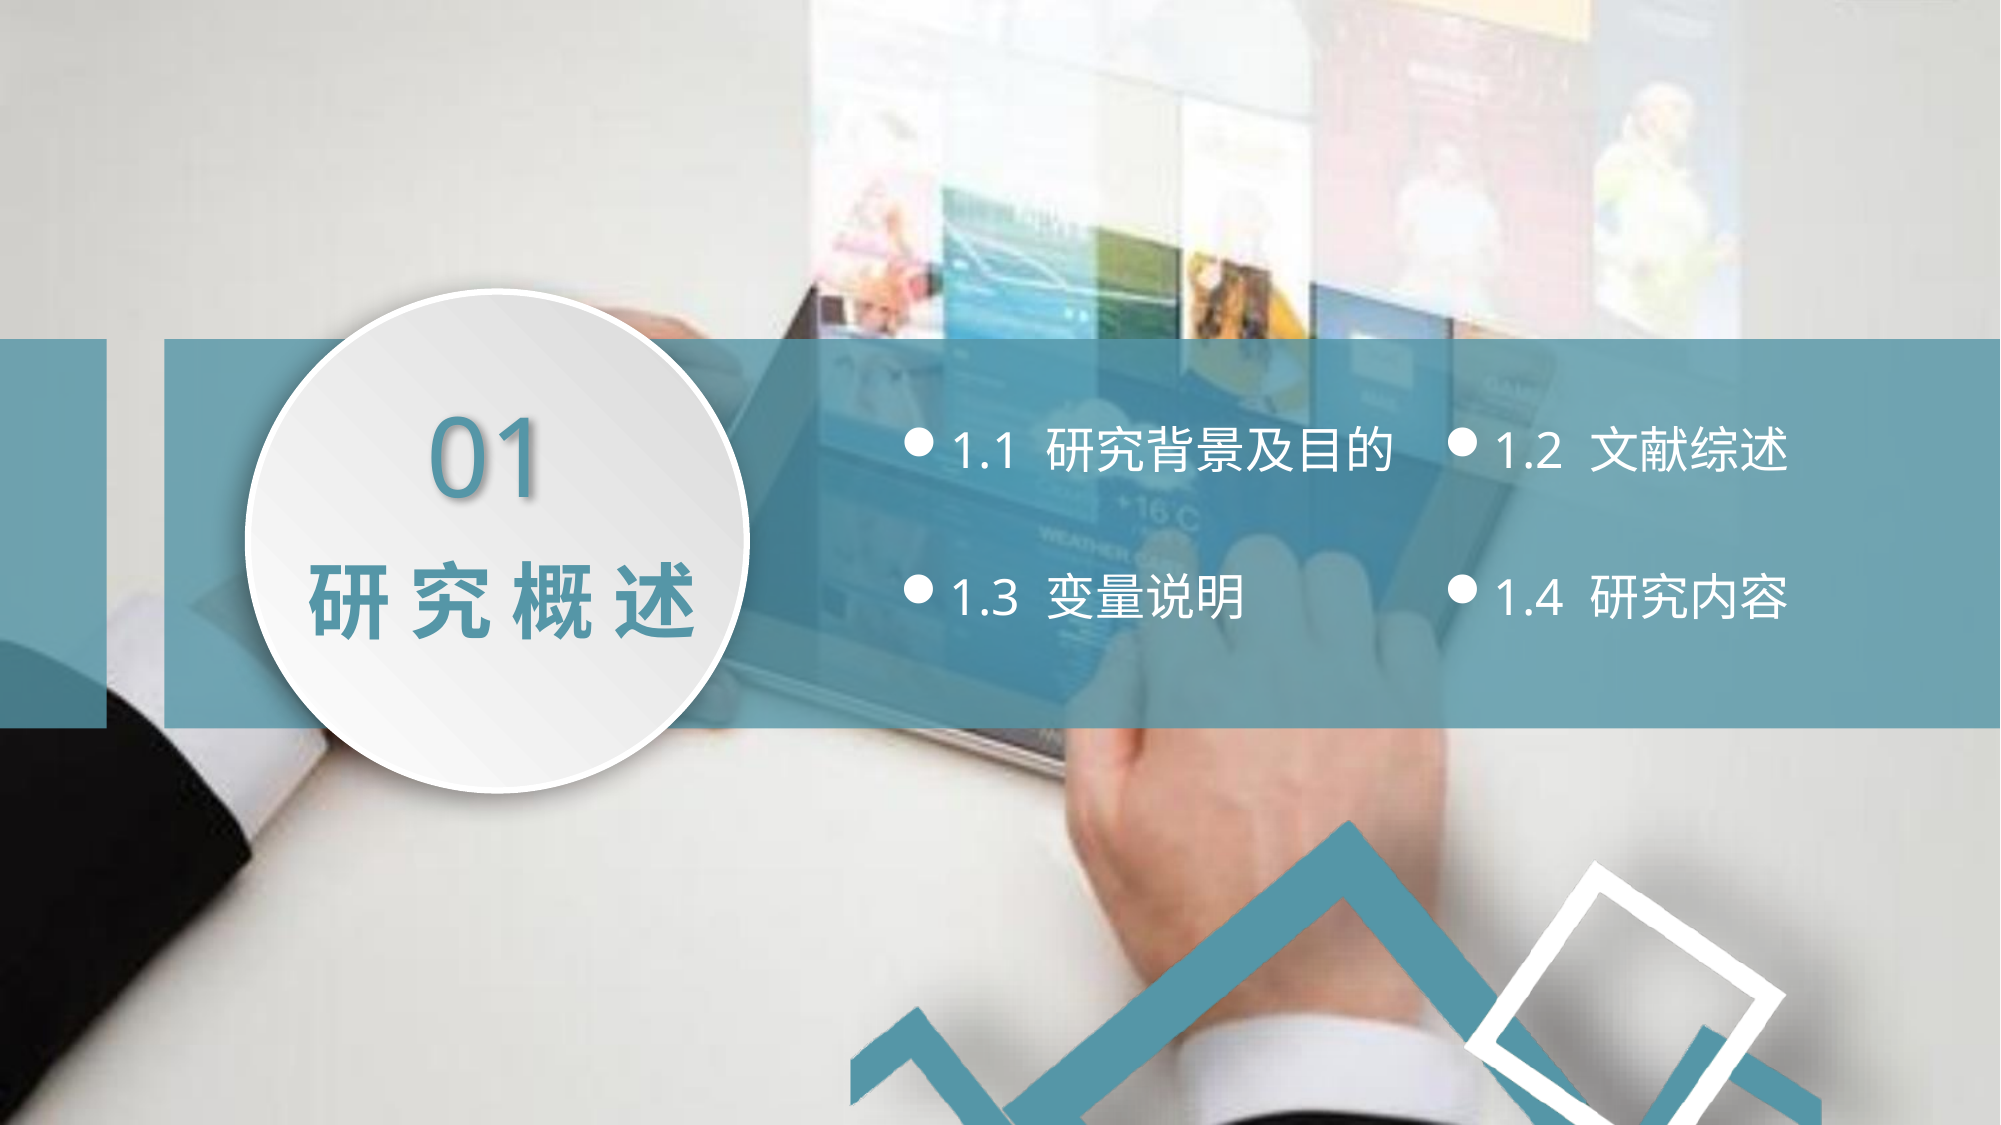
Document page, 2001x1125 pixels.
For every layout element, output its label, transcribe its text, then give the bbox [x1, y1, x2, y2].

text_box 1.4 研究内容 [1428, 558, 1805, 634]
text_box [0, 338, 108, 729]
text_box 1.2 文献综述 [1428, 410, 1805, 486]
text_box 1.1 研究背景及目的 [885, 410, 1411, 486]
picture [0, 0, 2001, 1125]
text_box 1.3 变量说明 [884, 558, 1261, 634]
text_box [163, 338, 320, 729]
text_box 01 [411, 378, 611, 527]
text_box [246, 290, 748, 792]
text_box [658, 338, 2000, 729]
text_box 研 究 概 述 [292, 542, 779, 657]
